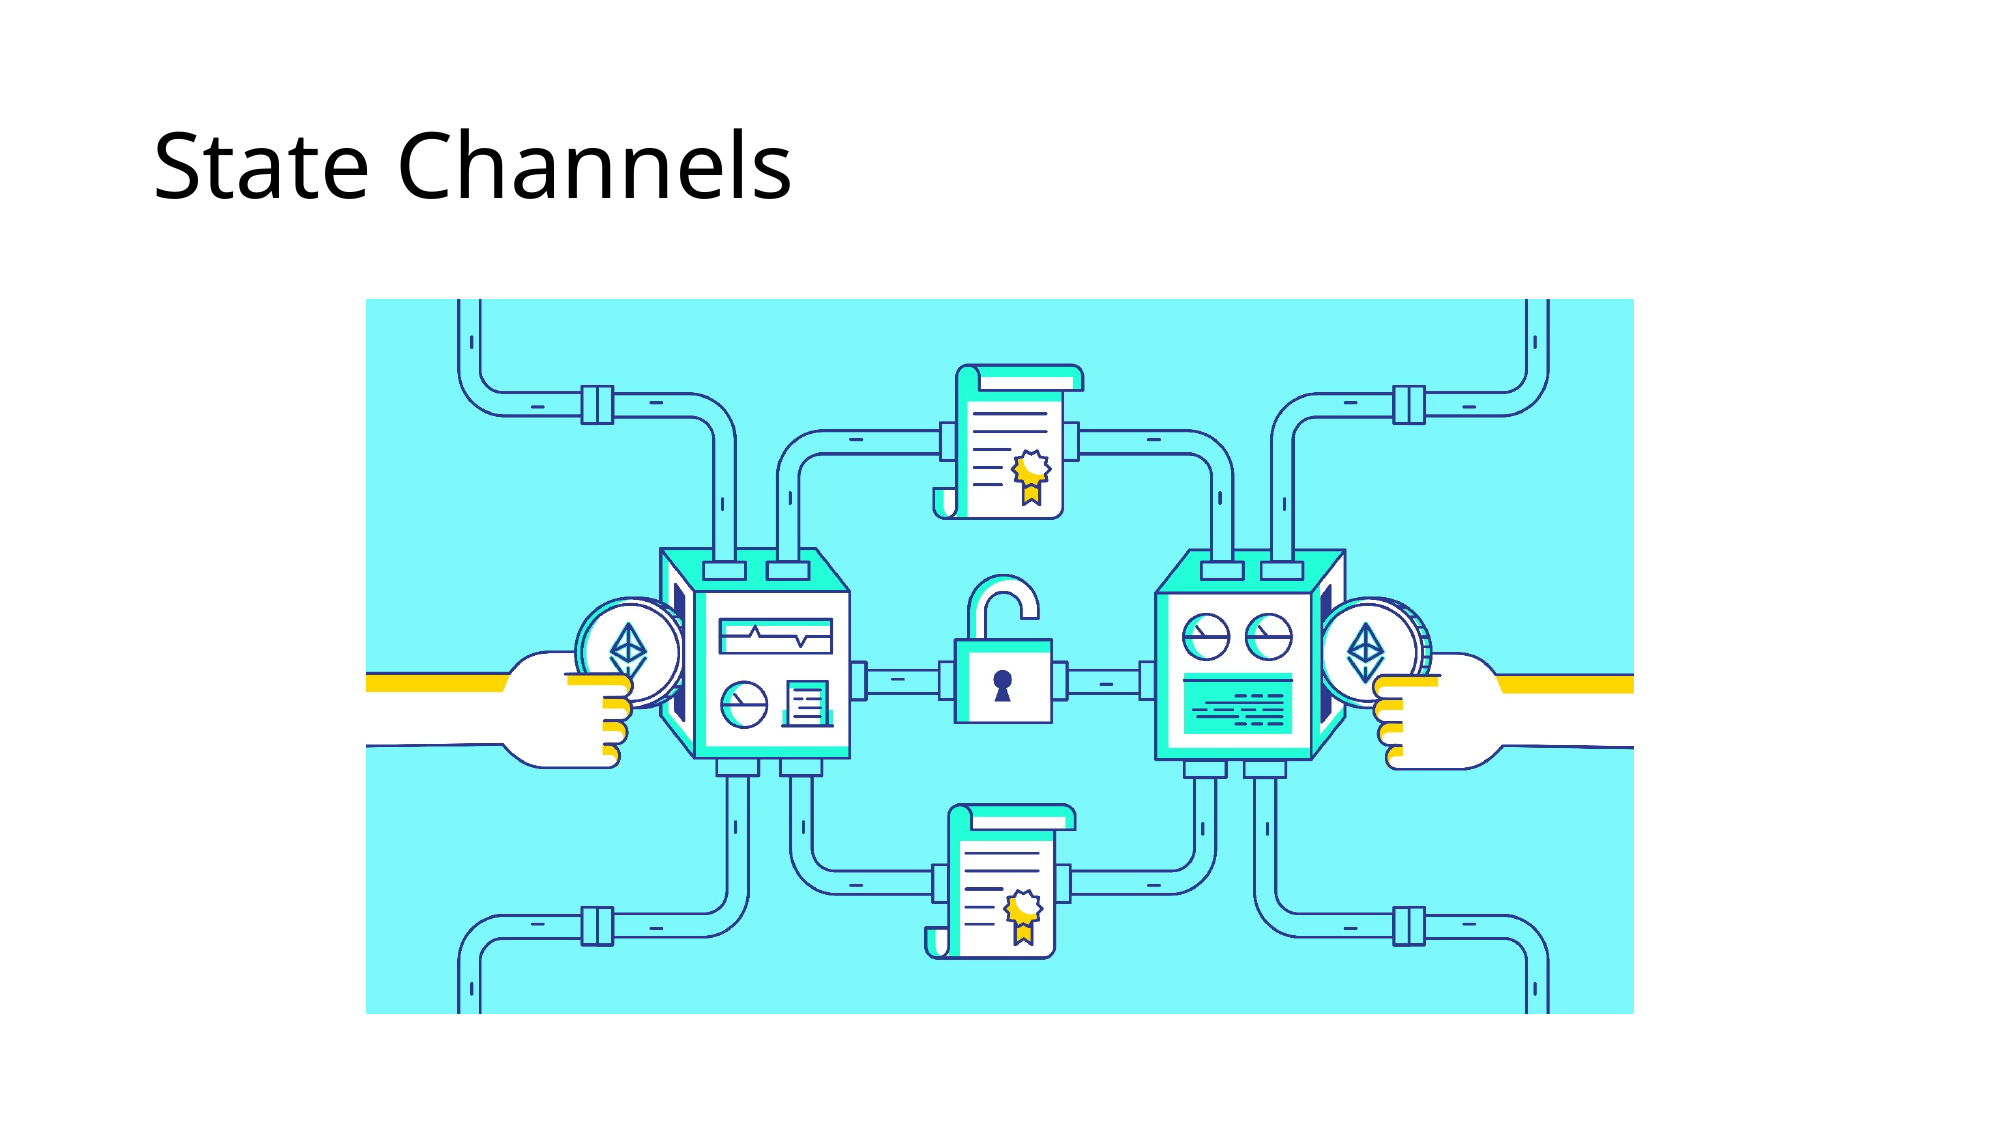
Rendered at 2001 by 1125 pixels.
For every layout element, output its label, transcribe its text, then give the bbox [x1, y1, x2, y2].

title State Channels [137, 59, 1863, 278]
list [366, 299, 1634, 1014]
